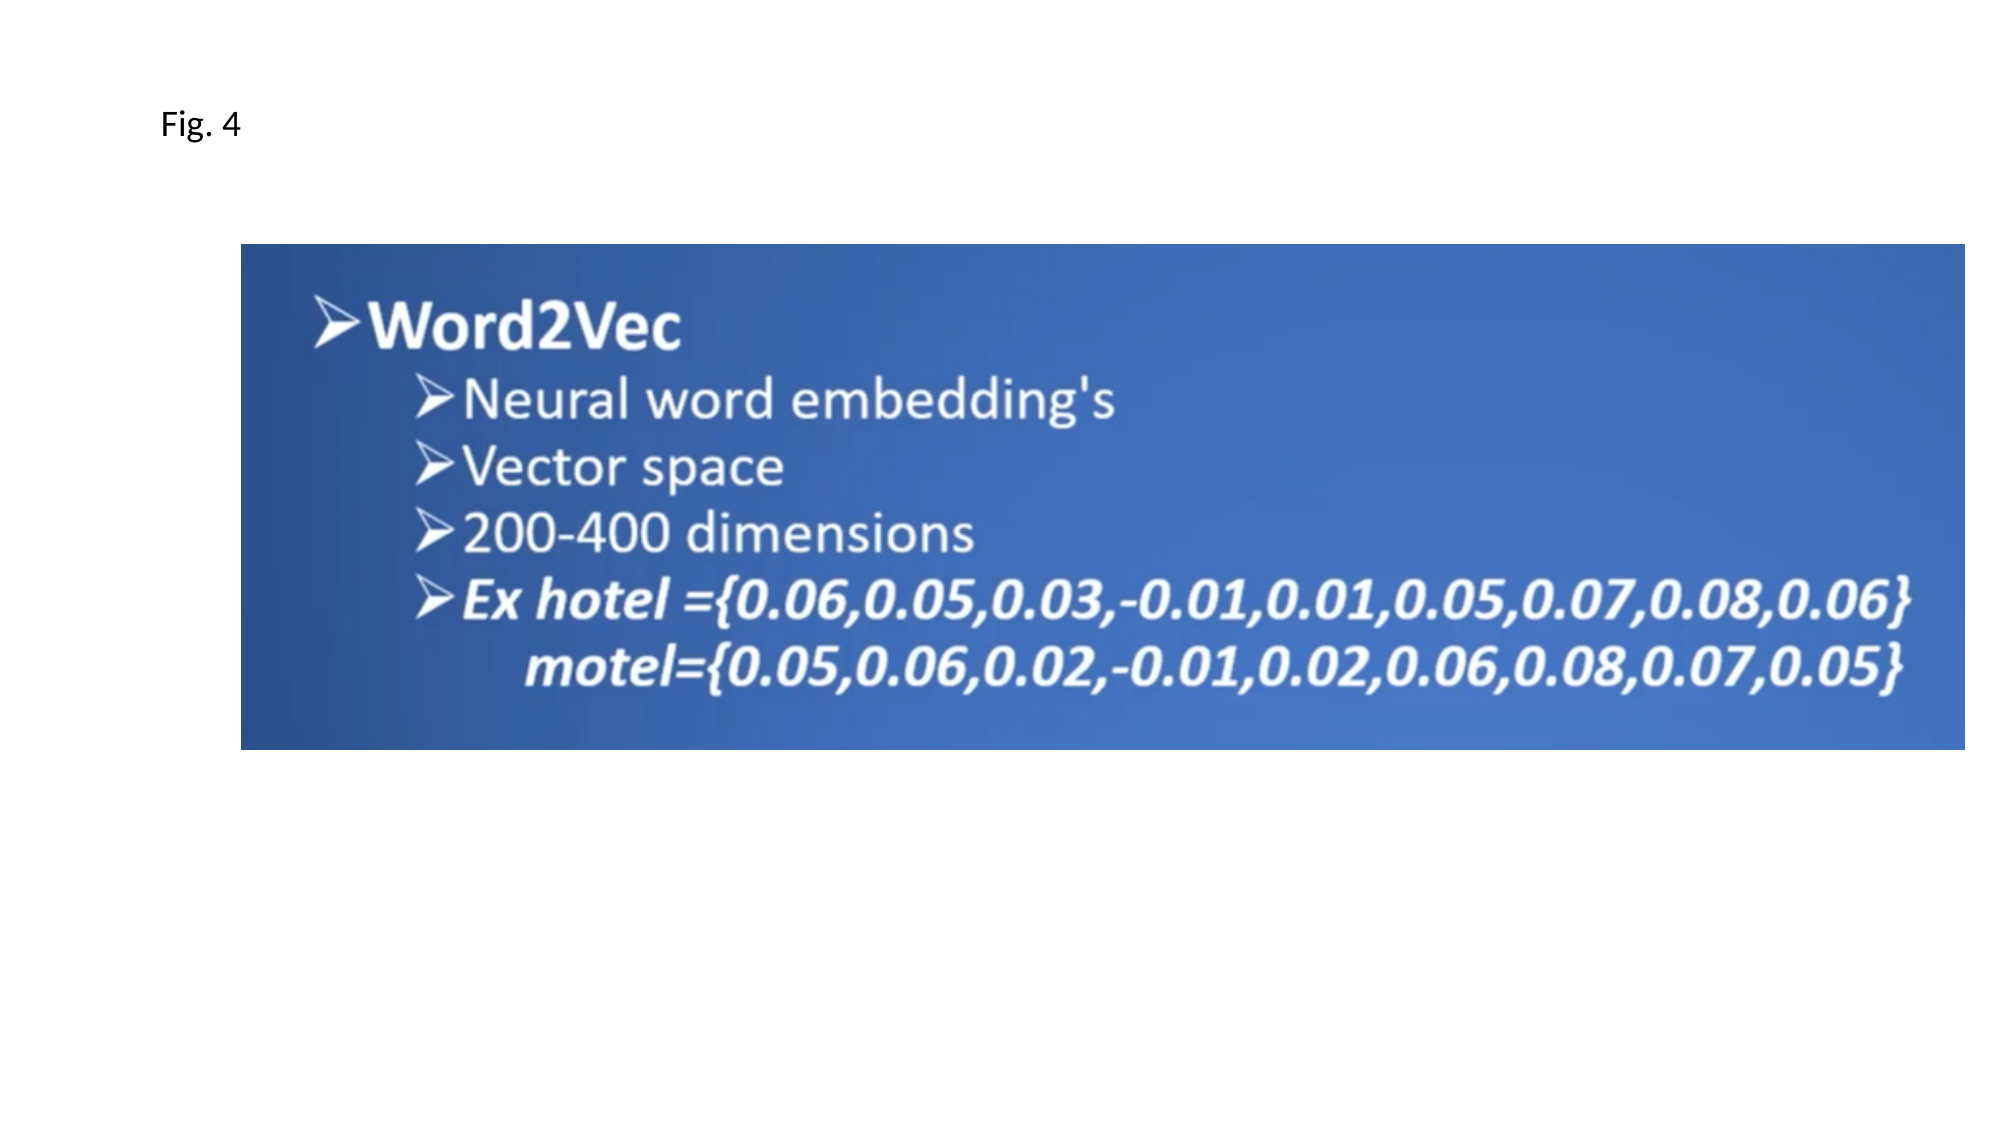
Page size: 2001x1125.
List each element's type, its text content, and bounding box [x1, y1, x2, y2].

text_box Fig. 4 [146, 91, 257, 152]
picture [241, 244, 1965, 750]
